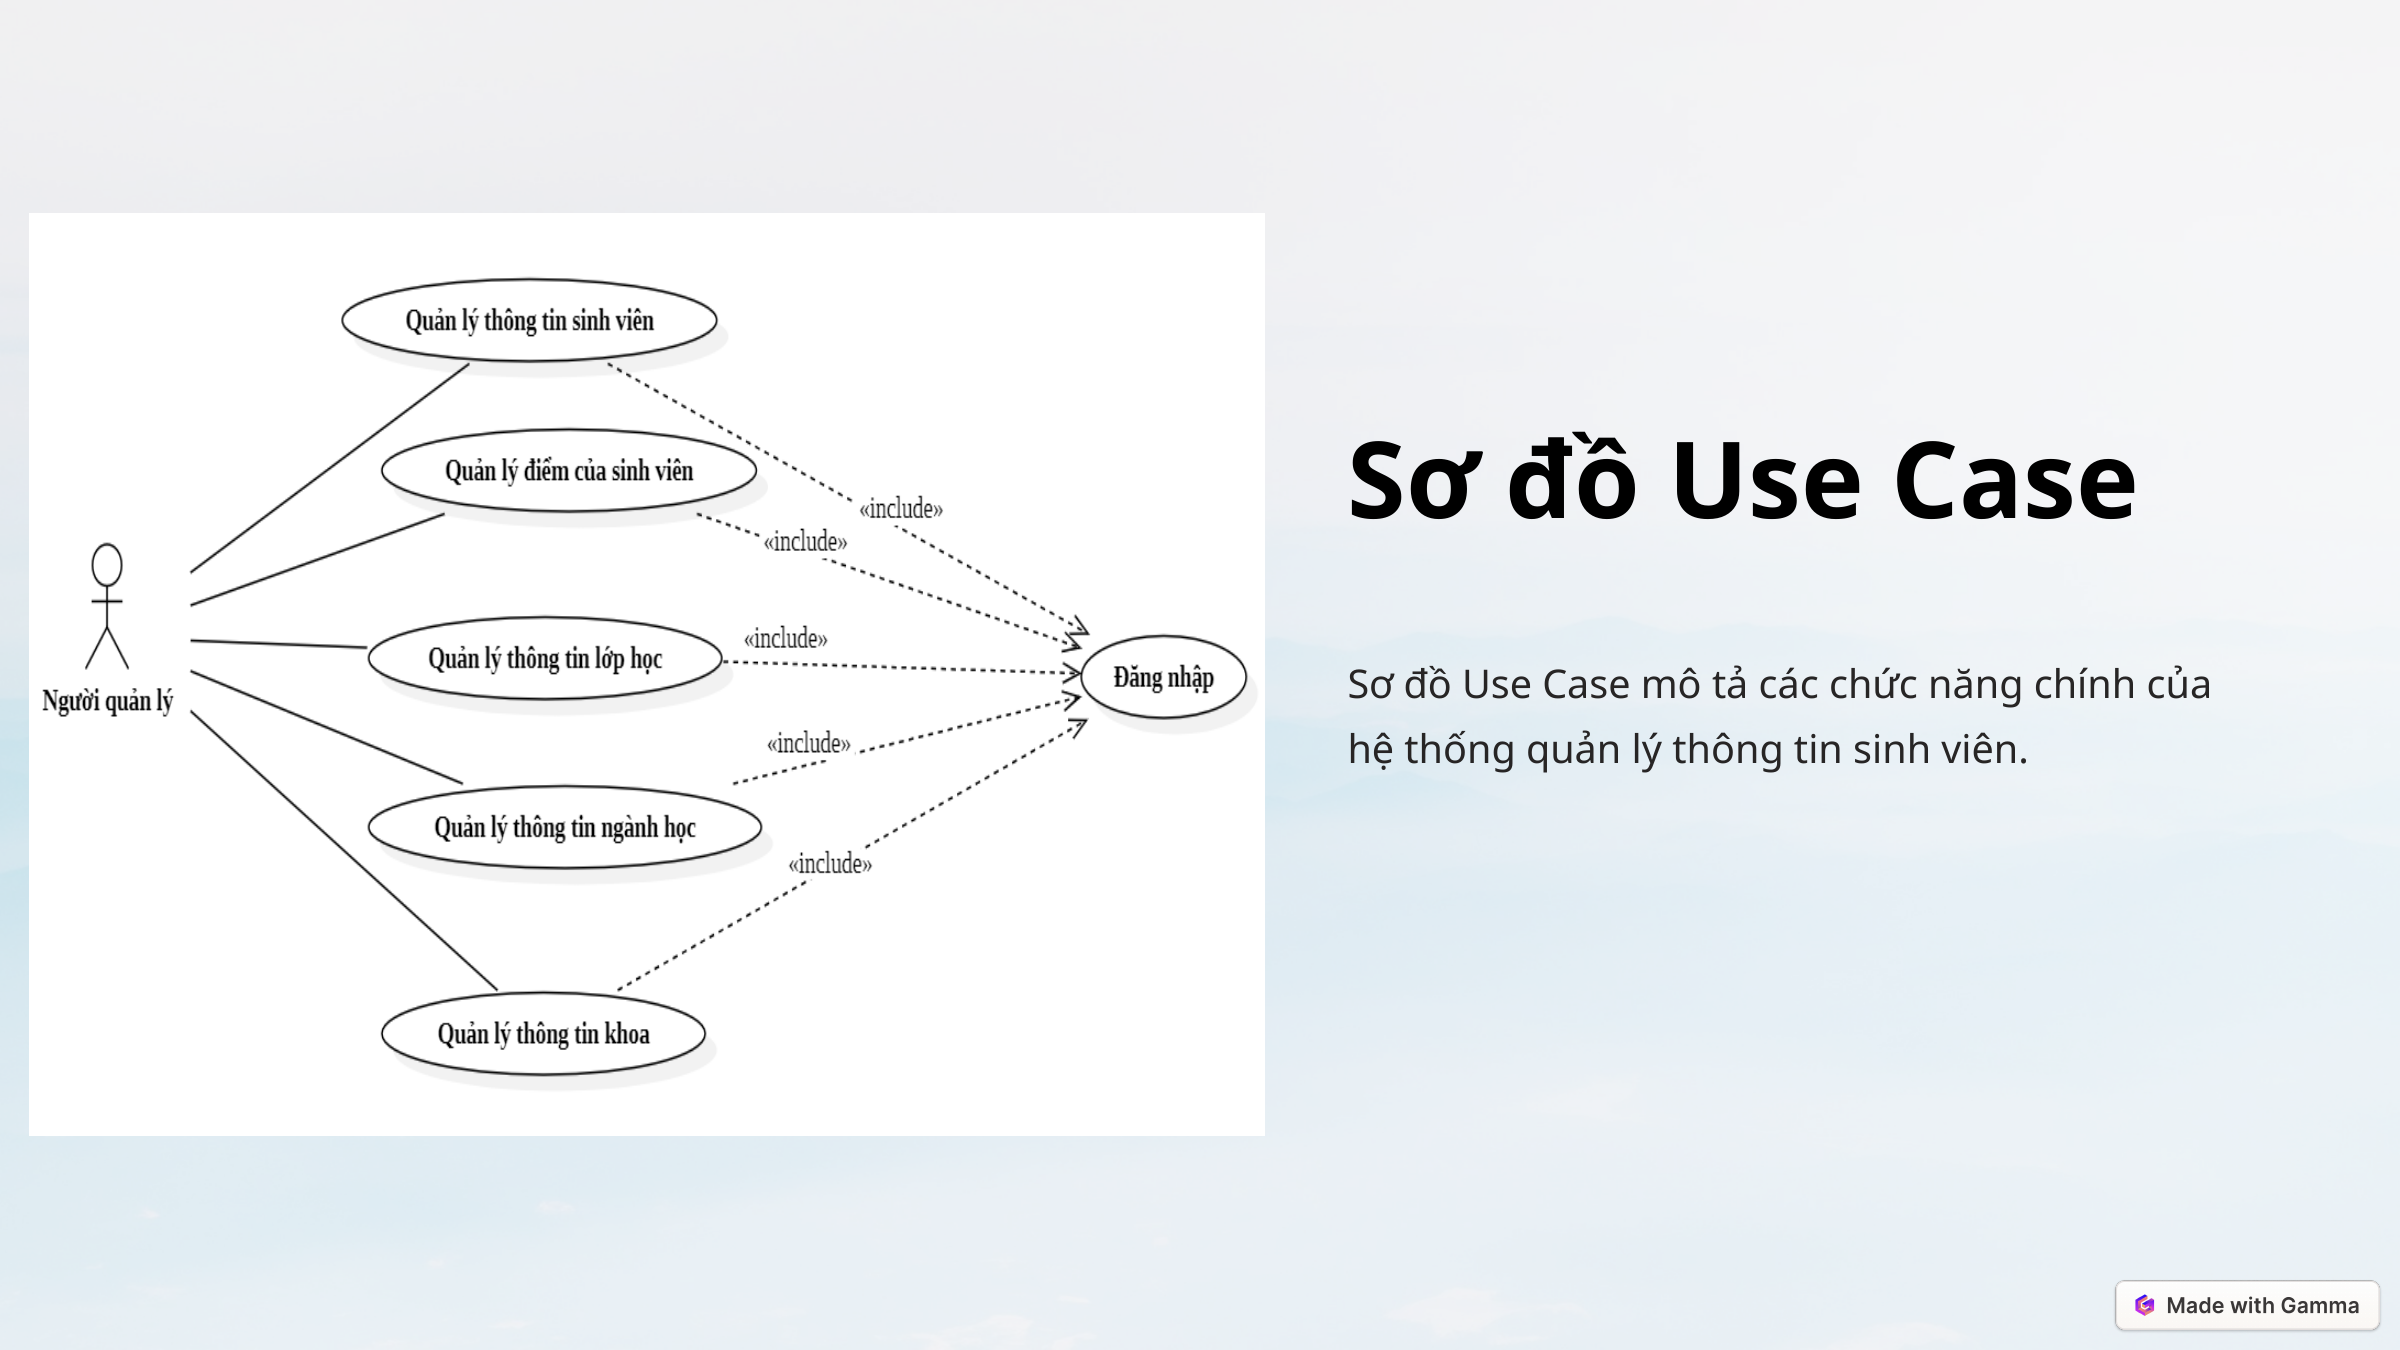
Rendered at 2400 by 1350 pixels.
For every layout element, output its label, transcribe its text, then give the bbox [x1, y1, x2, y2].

text_box Sơ đồ Use Case [1347, 407, 2057, 541]
picture [2106, 1271, 2389, 1339]
text_box Sơ đồ Use Case mô tả các chức năng chính của hệ thống quản lý thông tin sinh viên. [1347, 642, 2269, 772]
picture [29, 213, 1265, 1137]
